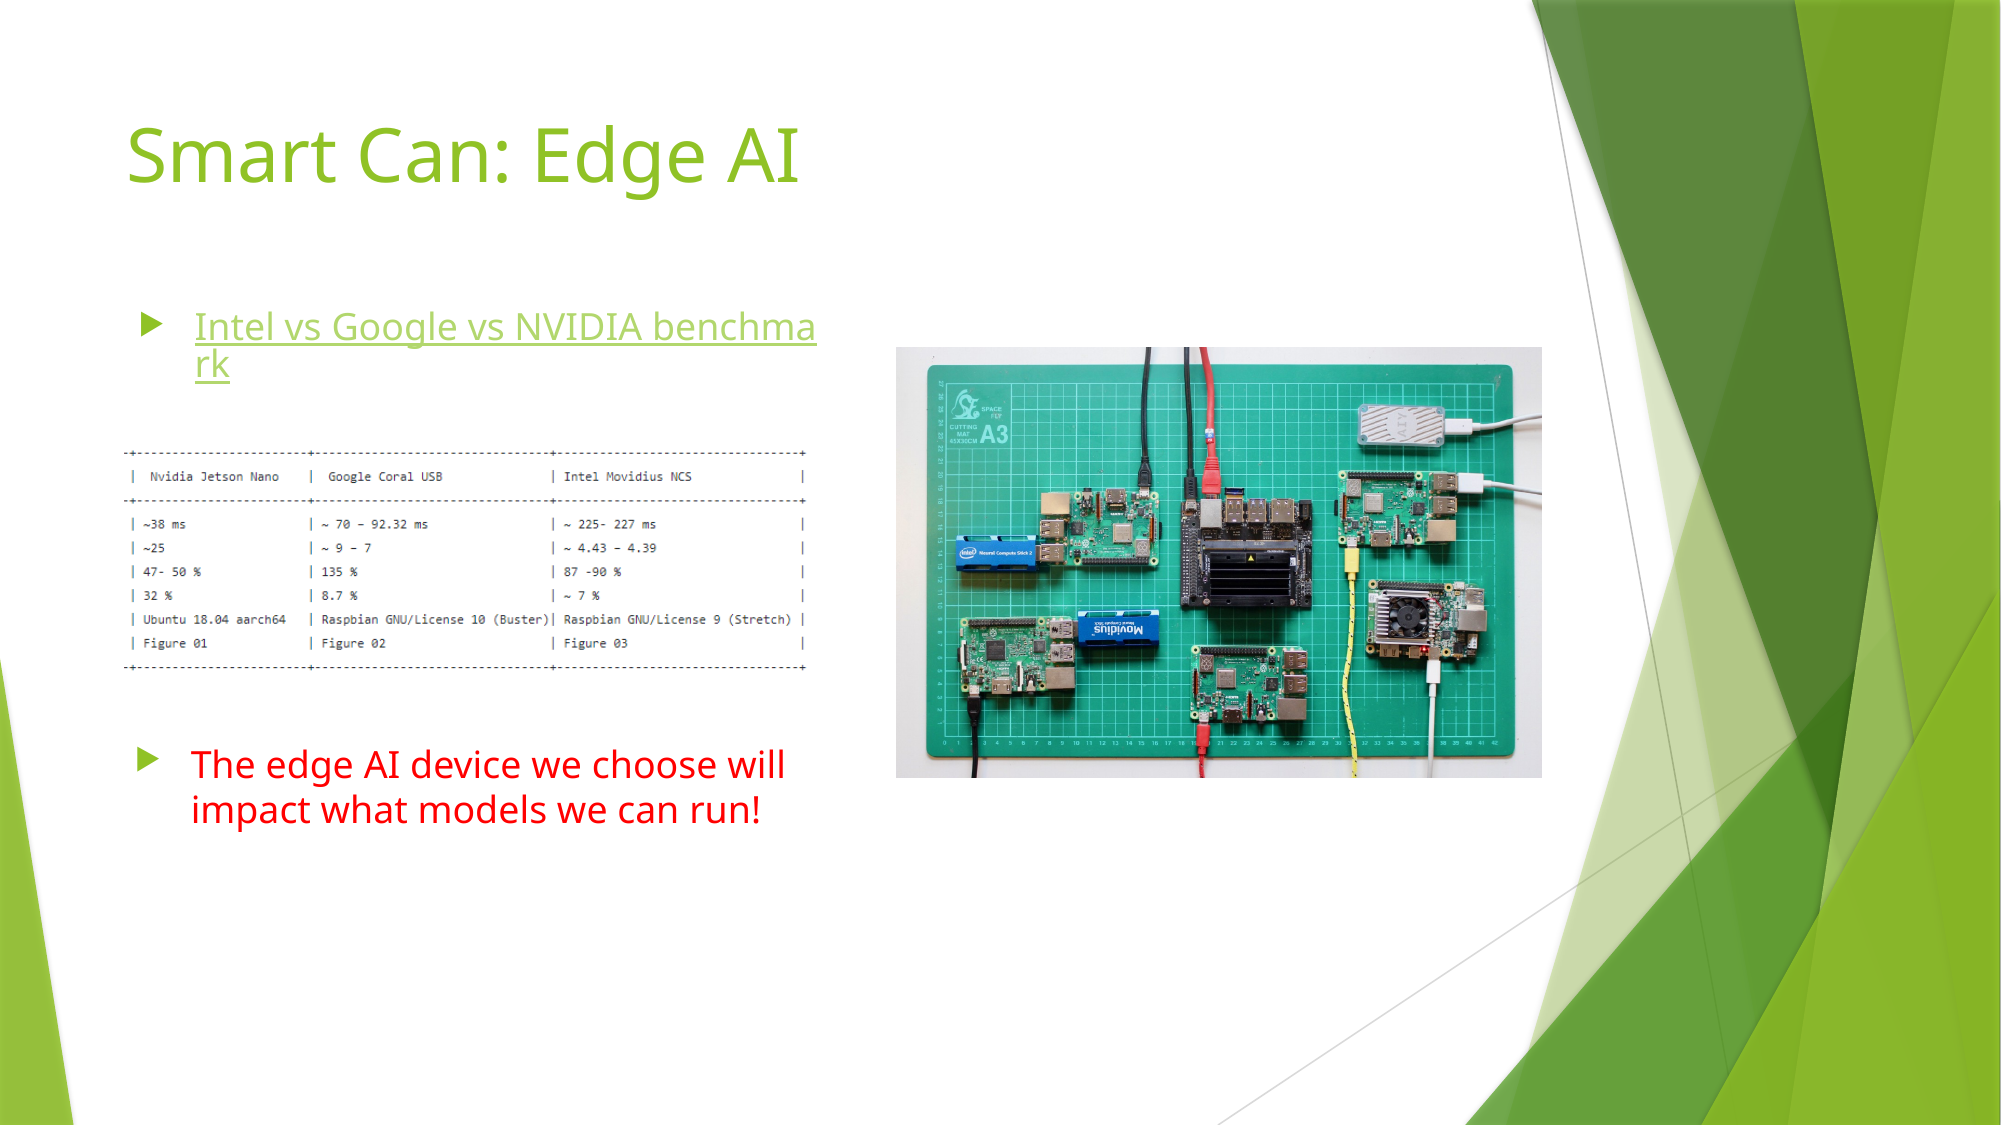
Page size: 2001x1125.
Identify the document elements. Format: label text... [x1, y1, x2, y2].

text_box The edge AI device we choose will impact what models we can run! [119, 733, 838, 950]
list Intel vs Google vs NVIDIA benchmark [123, 295, 835, 369]
title Smart Can: Edge AI [111, 99, 1522, 317]
picture [123, 442, 813, 679]
picture [895, 346, 1543, 779]
